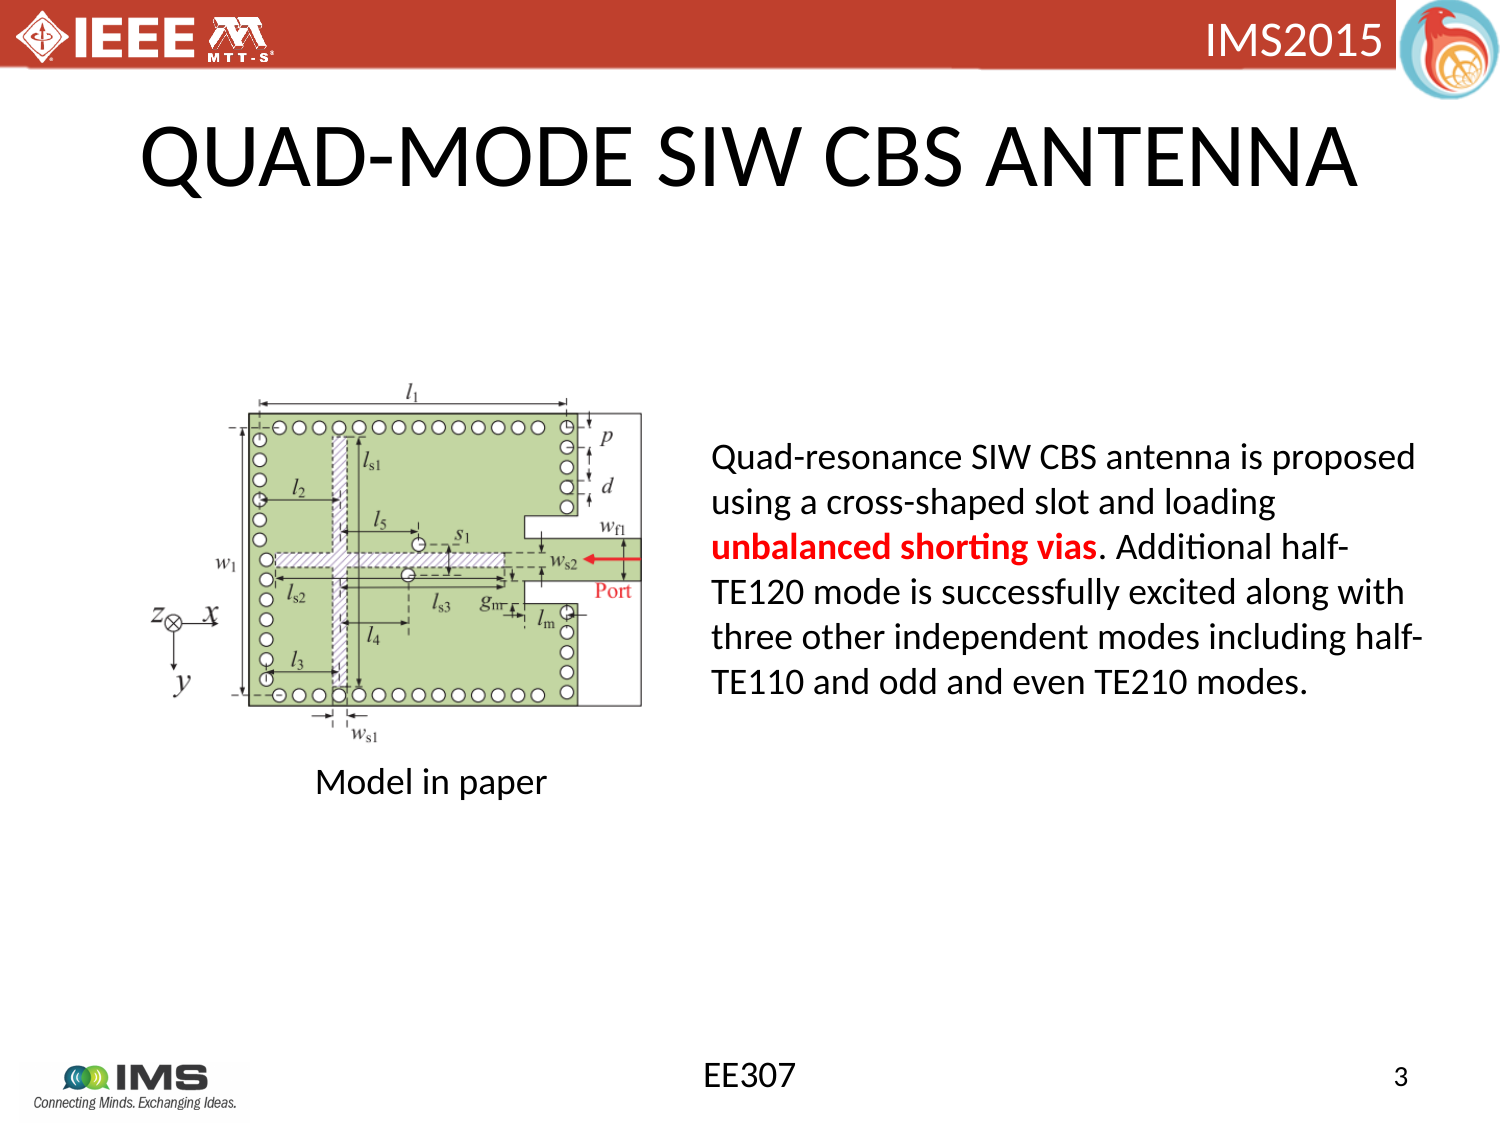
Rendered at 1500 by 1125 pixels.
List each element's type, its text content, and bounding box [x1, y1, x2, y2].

text_box [74, 710, 1425, 1005]
text_box Quad-resonance SIW CBS antenna is proposed using a cross-shaped slot and loading unbalanced shorting vias. Additional half-TE120 mode is successfully excited along with three other independent modes including half-TE110 and odd and even TE210 modes. [719, 424, 1447, 710]
footer EE307 [512, 1042, 988, 1103]
text_box Model in paper [224, 768, 588, 810]
picture [0, 0, 1500, 1125]
text_box [74, 262, 1425, 424]
title QUAD-MODE SIW CBS ANTENNA [75, 56, 1425, 244]
